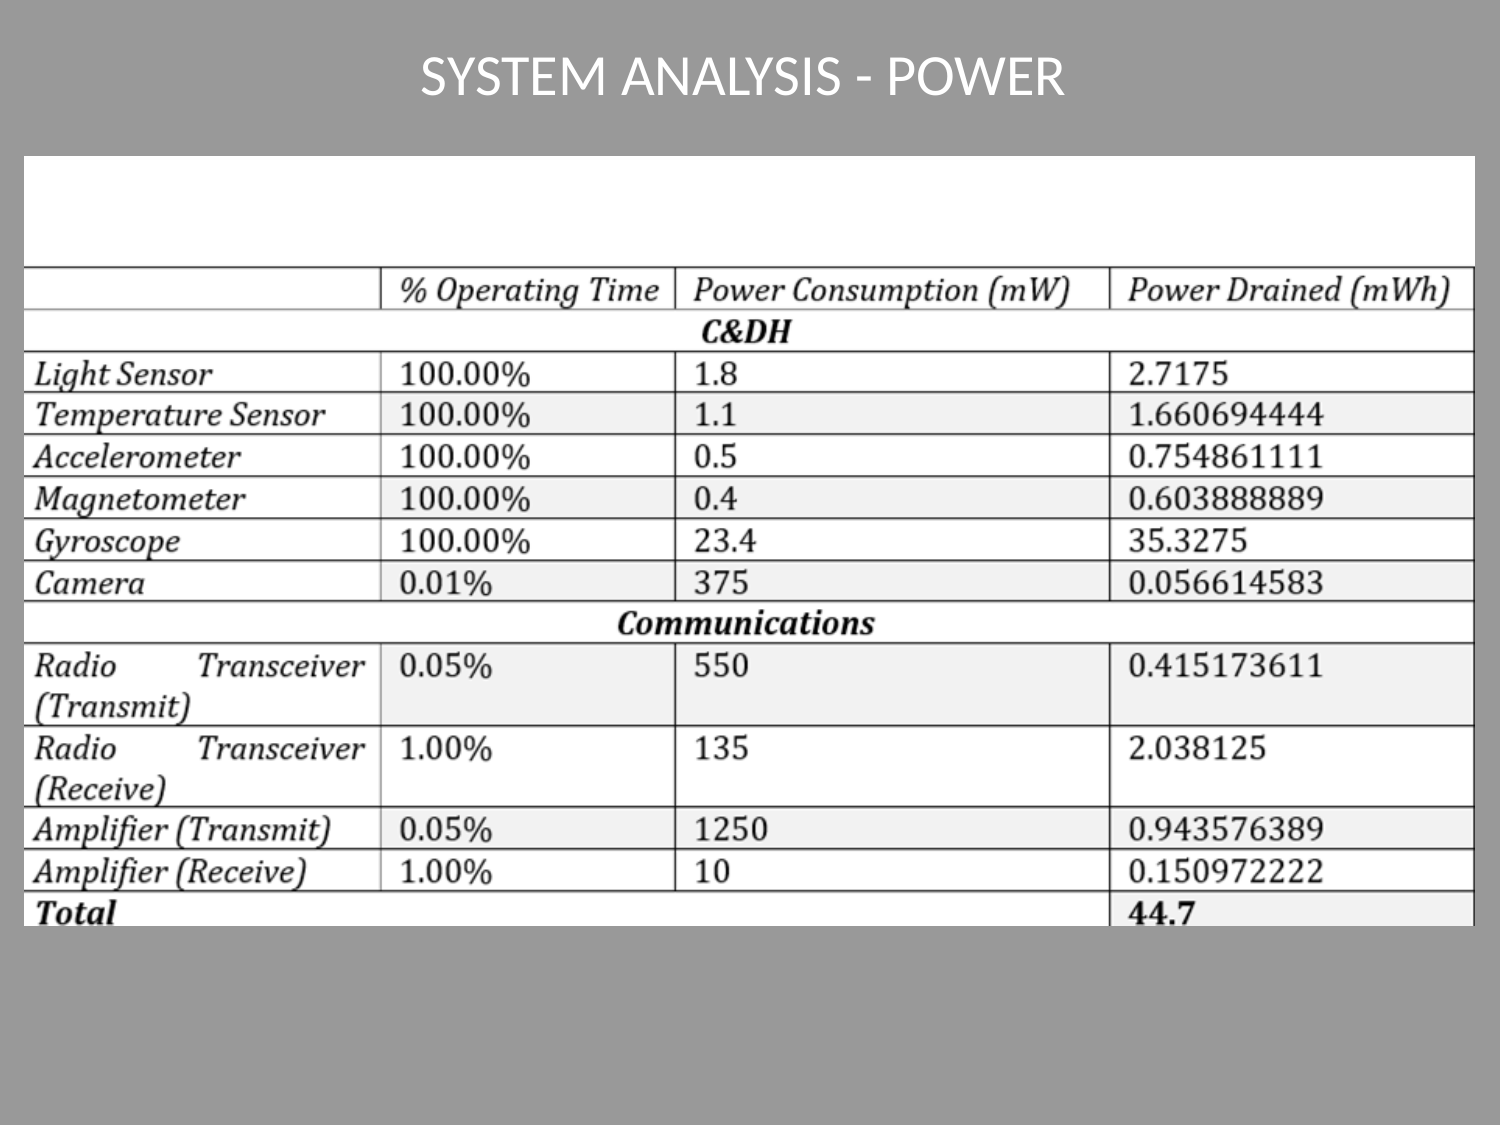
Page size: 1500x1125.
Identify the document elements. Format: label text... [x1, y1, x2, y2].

text_box SYSTEM ANALYSIS - POWER [25, 20, 1462, 132]
picture [24, 156, 1476, 926]
